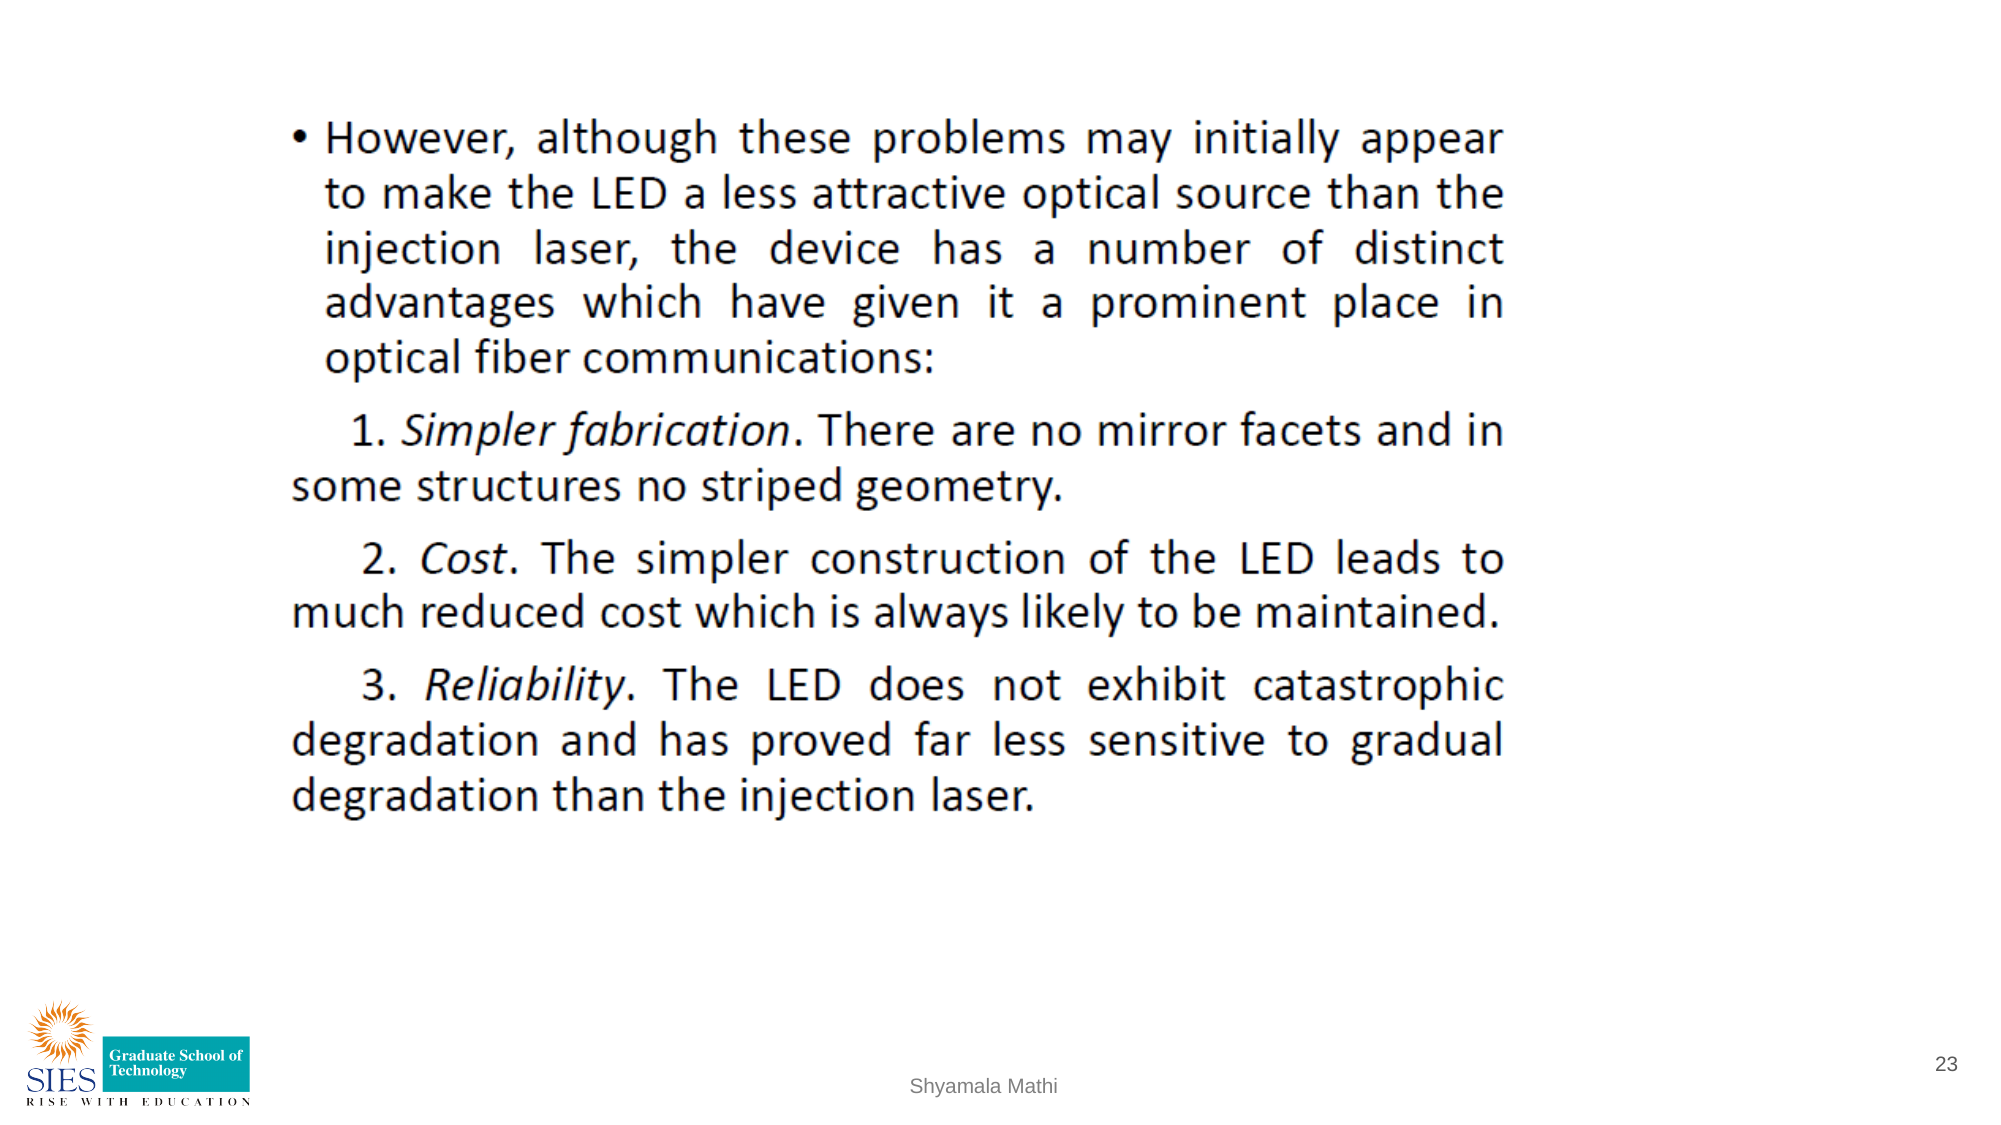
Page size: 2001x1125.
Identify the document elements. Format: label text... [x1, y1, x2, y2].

slide_number 23 [1853, 1019, 1974, 1106]
picture [26, 53, 1850, 1106]
